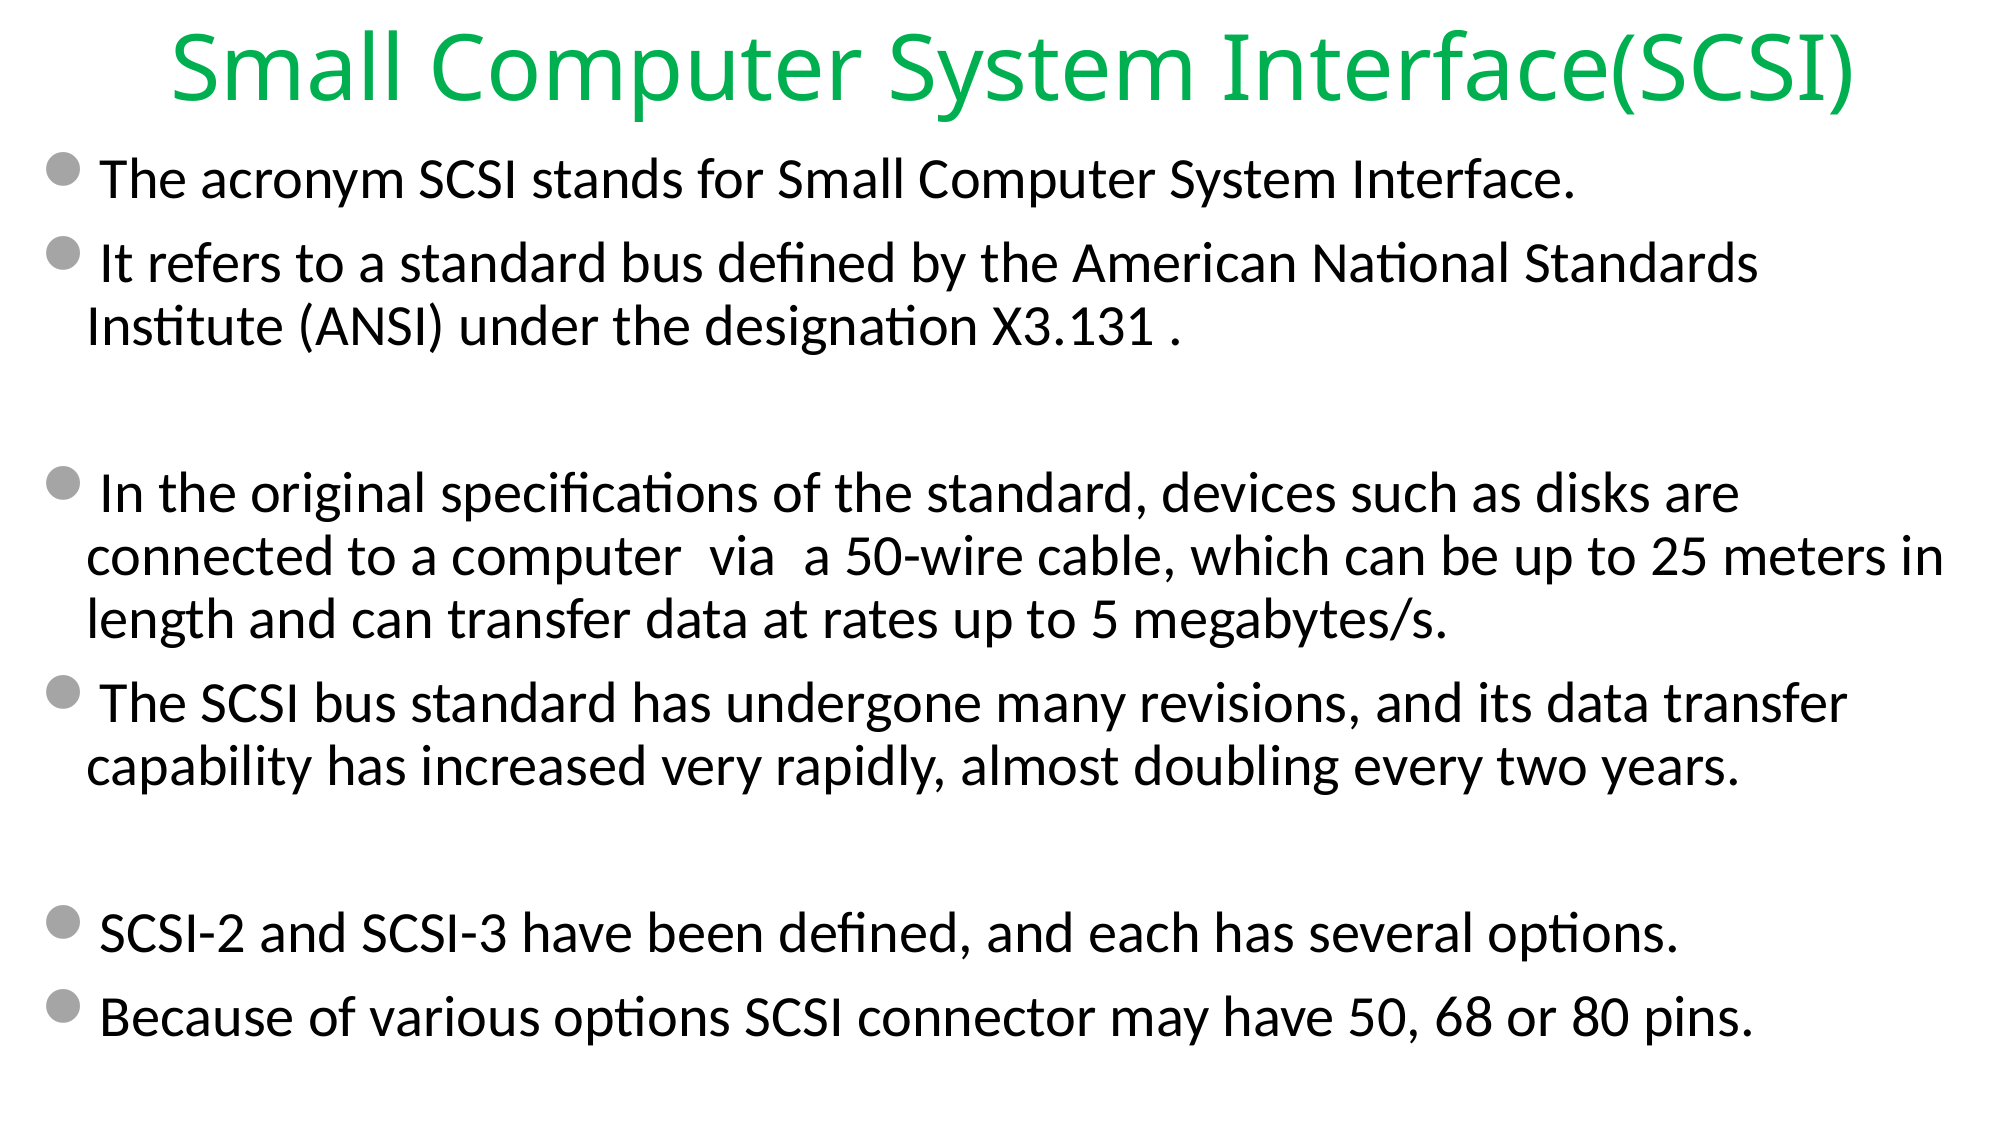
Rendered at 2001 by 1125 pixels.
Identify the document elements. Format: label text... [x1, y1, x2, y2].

list The acronym SCSI stands for Small Computer System Interface. It refers to a standard bus defined by the American National Standards Institute (ANSI) under the designation X3.131 . In the original specifications of the standard, devices such as disks are connected to a computer via a 50-wire cable, which can be up to 25 meters in length and can transfer data at rates up to 5 megabytes/s. The SCSI bus standard has undergone many revisions, and its data transfer capability has increased very rapidly, almost doubling every two years. SCSI-2 and SCSI-3 have been defined, and each has several options. Because of various options SCSI connector may have 50, 68 or 80 pins. [26, 141, 1984, 1079]
title Small Computer System Interface(SCSI) [155, 0, 1881, 141]
